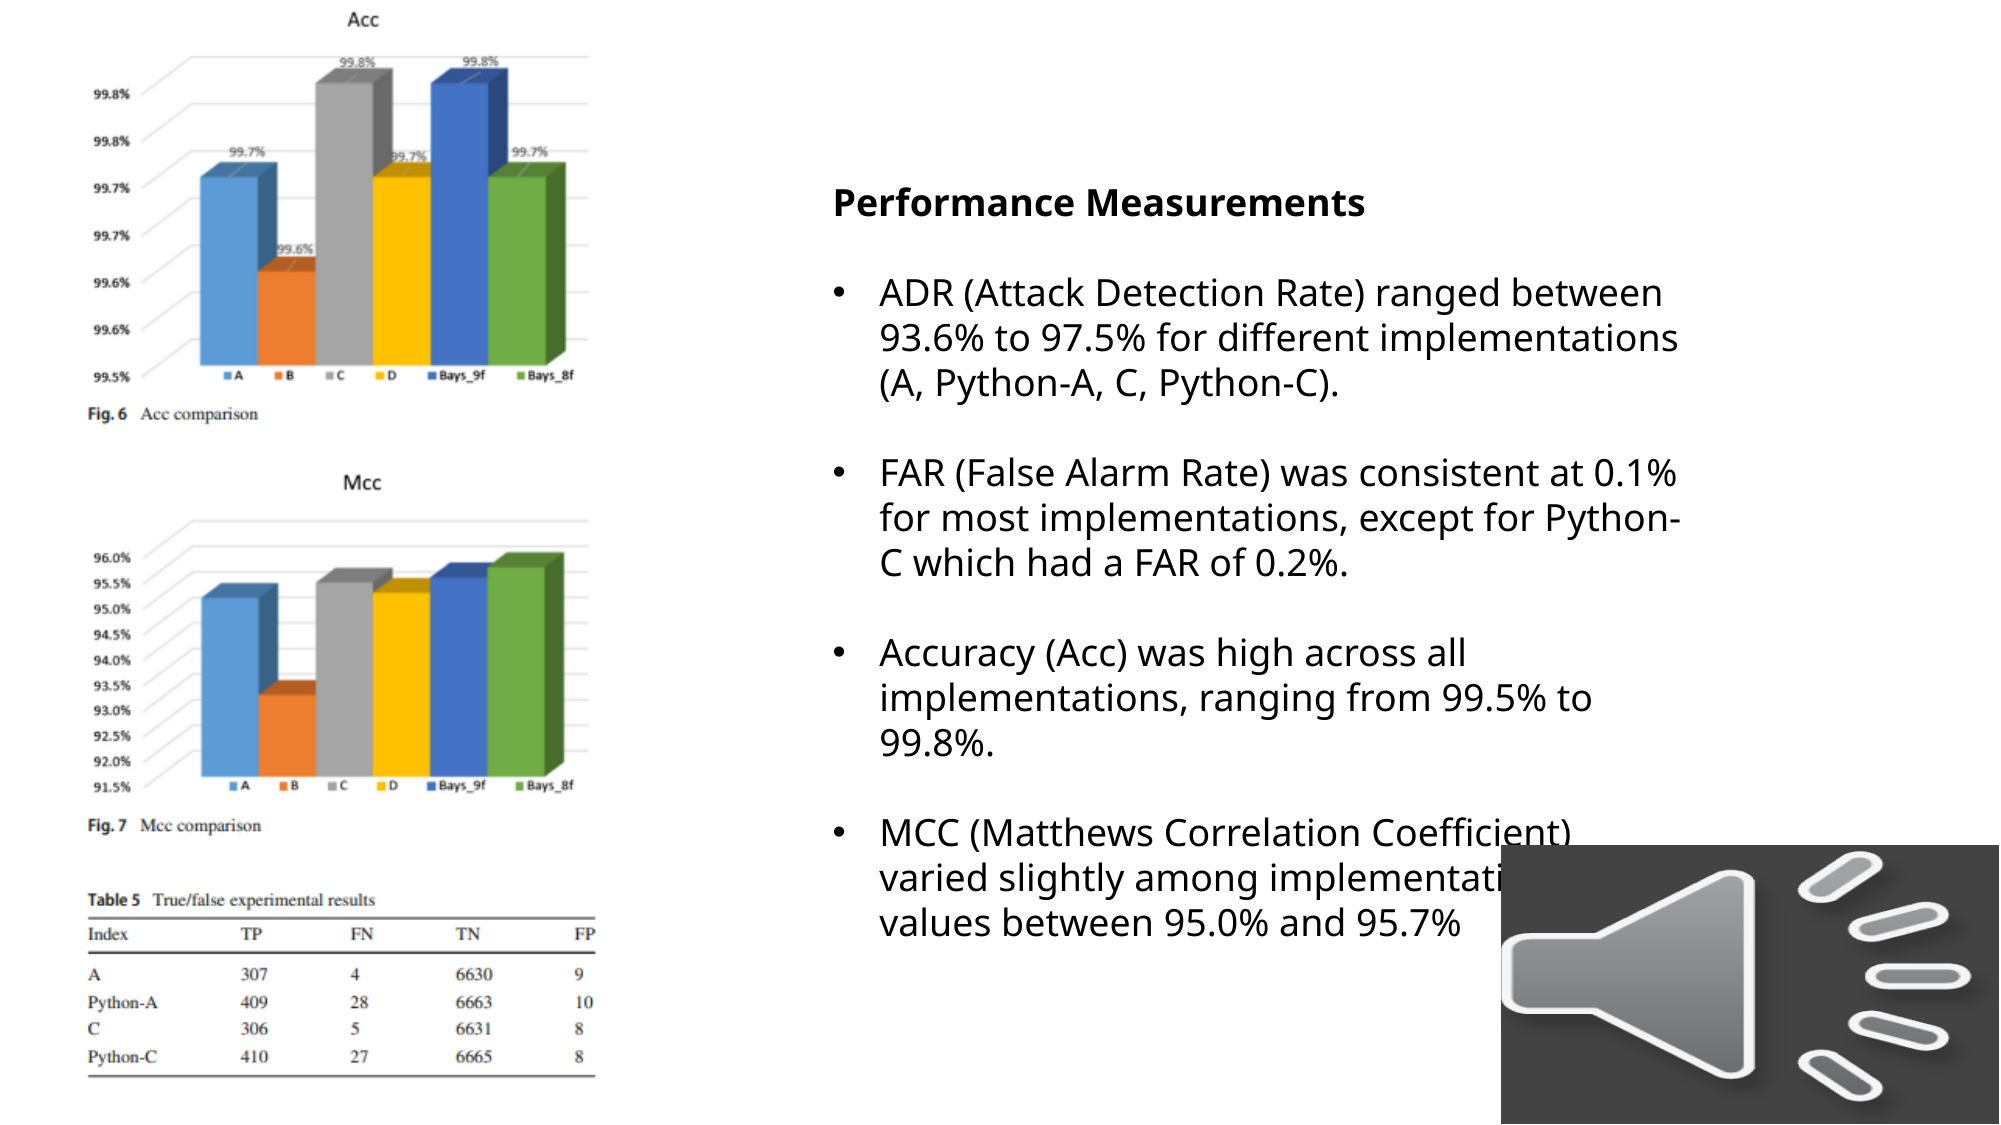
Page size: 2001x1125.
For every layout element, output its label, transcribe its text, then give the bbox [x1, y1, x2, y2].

picture [1499, 843, 2000, 1125]
picture [42, 0, 619, 1125]
text_box Performance Measurements ADR (Attack Detection Rate) ranged between 93.6% to 97.5% for different implementations (A, Python-A, C, Python-C). FAR (False Alarm Rate) was consistent at 0.1% for most implementations, except for Python-C which had a FAR of 0.2%. Accuracy (Acc) was high across all implementations, ranging from 99.5% to 99.8%. MCC (Matthews Correlation Coefficient) varied slightly among implementations, with values between 95.0% and 95.7% [817, 171, 1697, 952]
